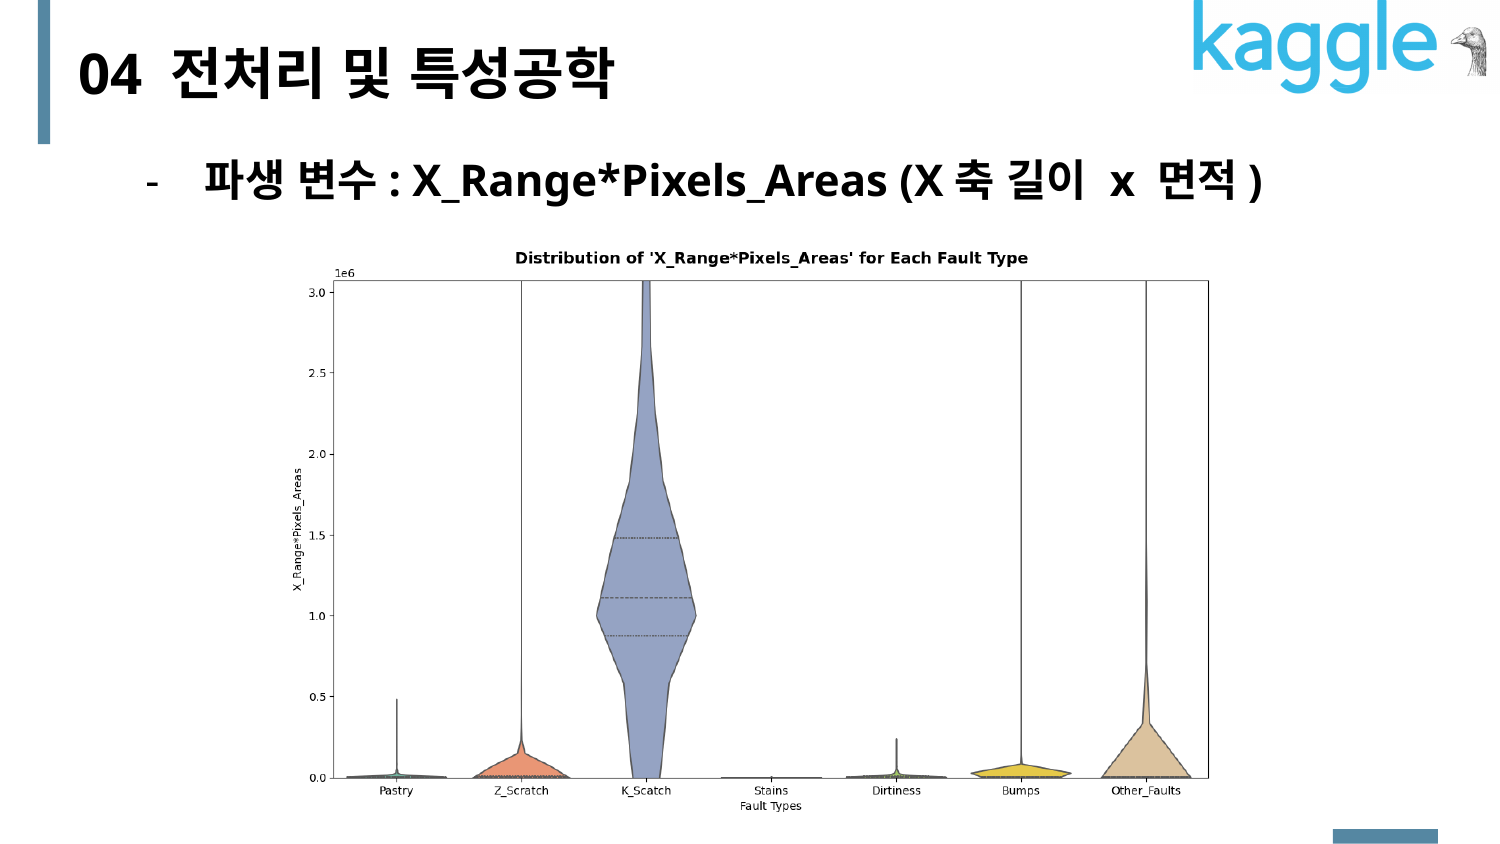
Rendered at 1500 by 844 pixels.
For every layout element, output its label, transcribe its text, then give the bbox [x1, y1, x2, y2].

picture [1193, 0, 1500, 94]
text_box 전처리 및 특성공학 [159, 32, 738, 112]
text_box [37, 0, 51, 145]
picture [283, 243, 1216, 821]
text_box [1332, 829, 1438, 844]
text_box 04 [67, 32, 159, 112]
text_box 파생 변수: X_Range*Pixels_Areas (X축 길이 x 면적) [114, 138, 1427, 218]
